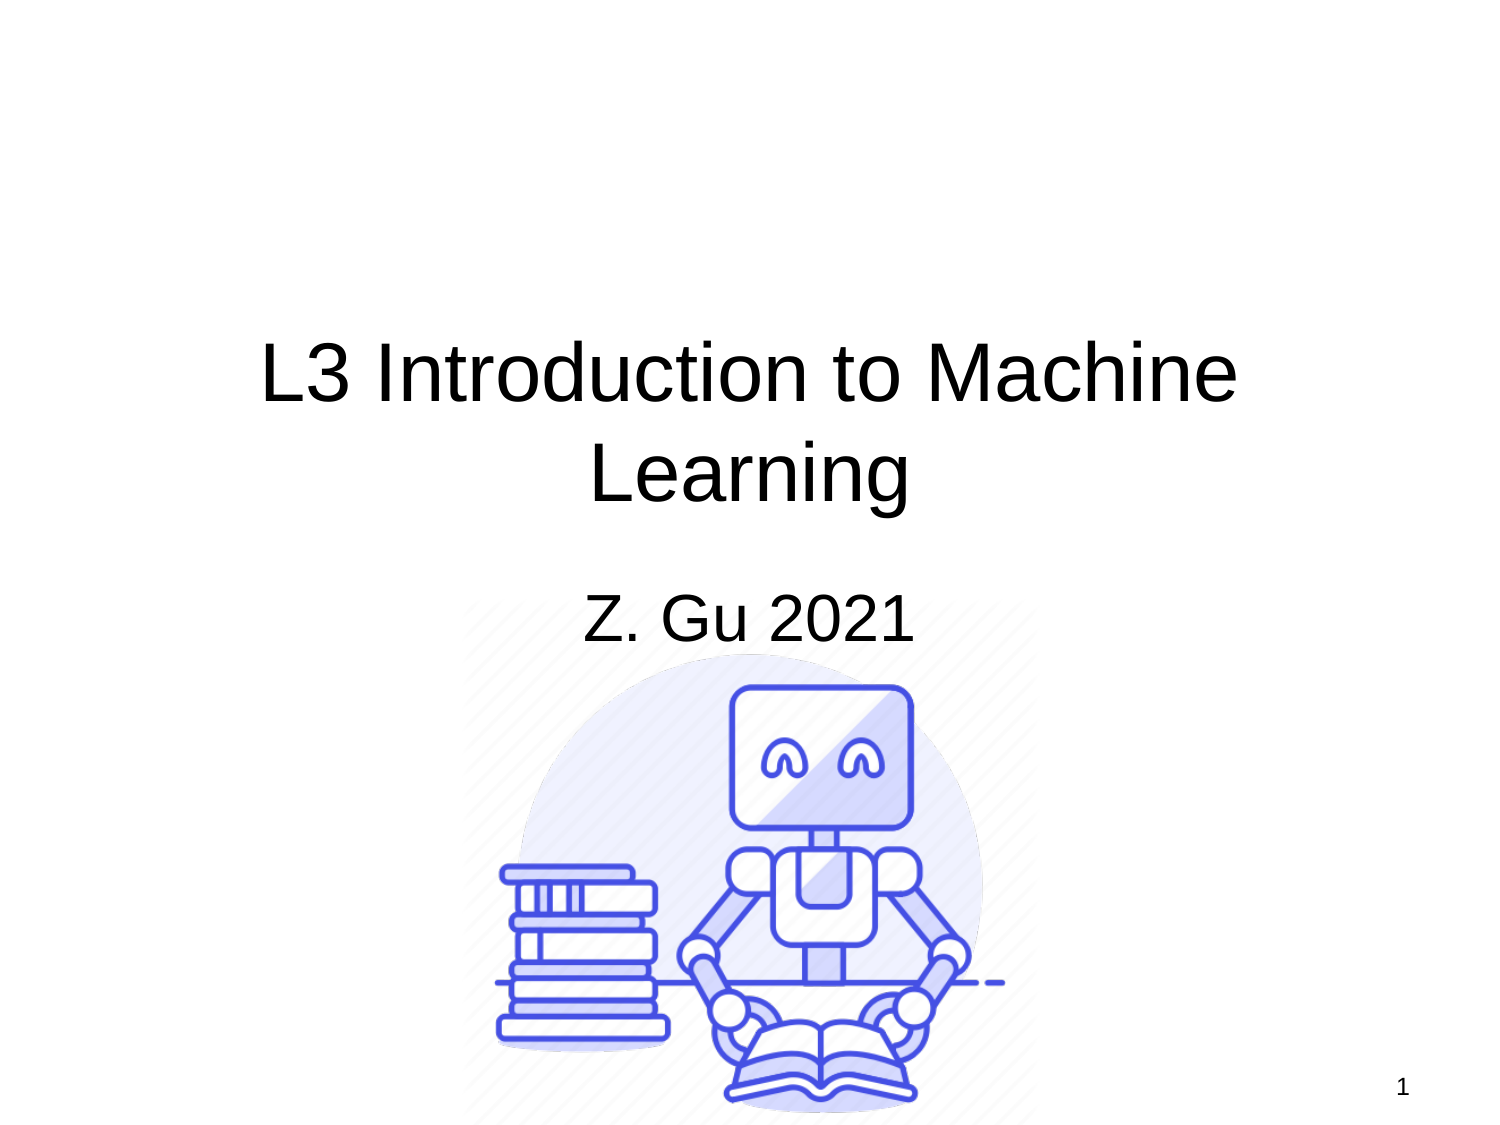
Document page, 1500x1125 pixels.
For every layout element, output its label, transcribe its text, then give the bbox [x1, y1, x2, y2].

slide_number 1 [1074, 1062, 1426, 1103]
title L3 Introduction to Machine Learning [112, 297, 1388, 540]
picture [460, 597, 1040, 1125]
subtitle Z. Gu 2021 [224, 566, 1276, 855]
